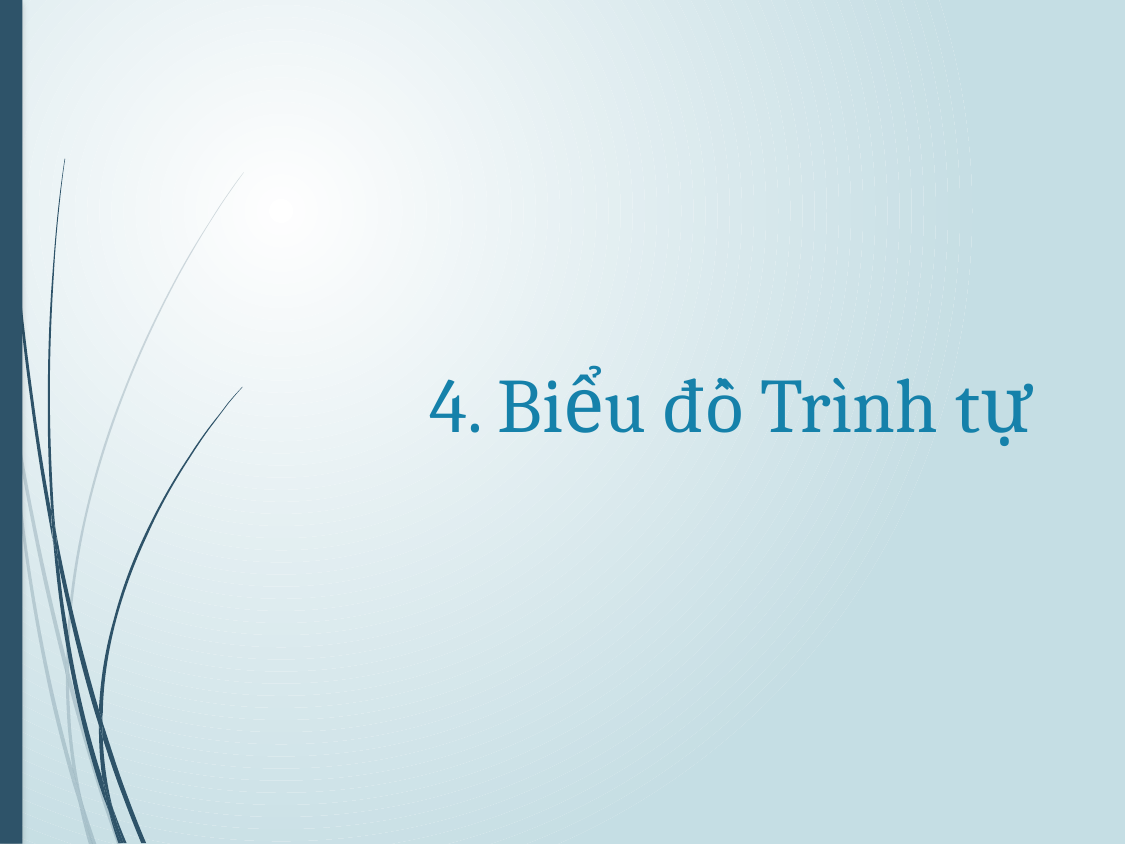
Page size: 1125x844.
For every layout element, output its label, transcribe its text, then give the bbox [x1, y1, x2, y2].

title 4. Biểu đồ Trình tự [395, 272, 1048, 463]
